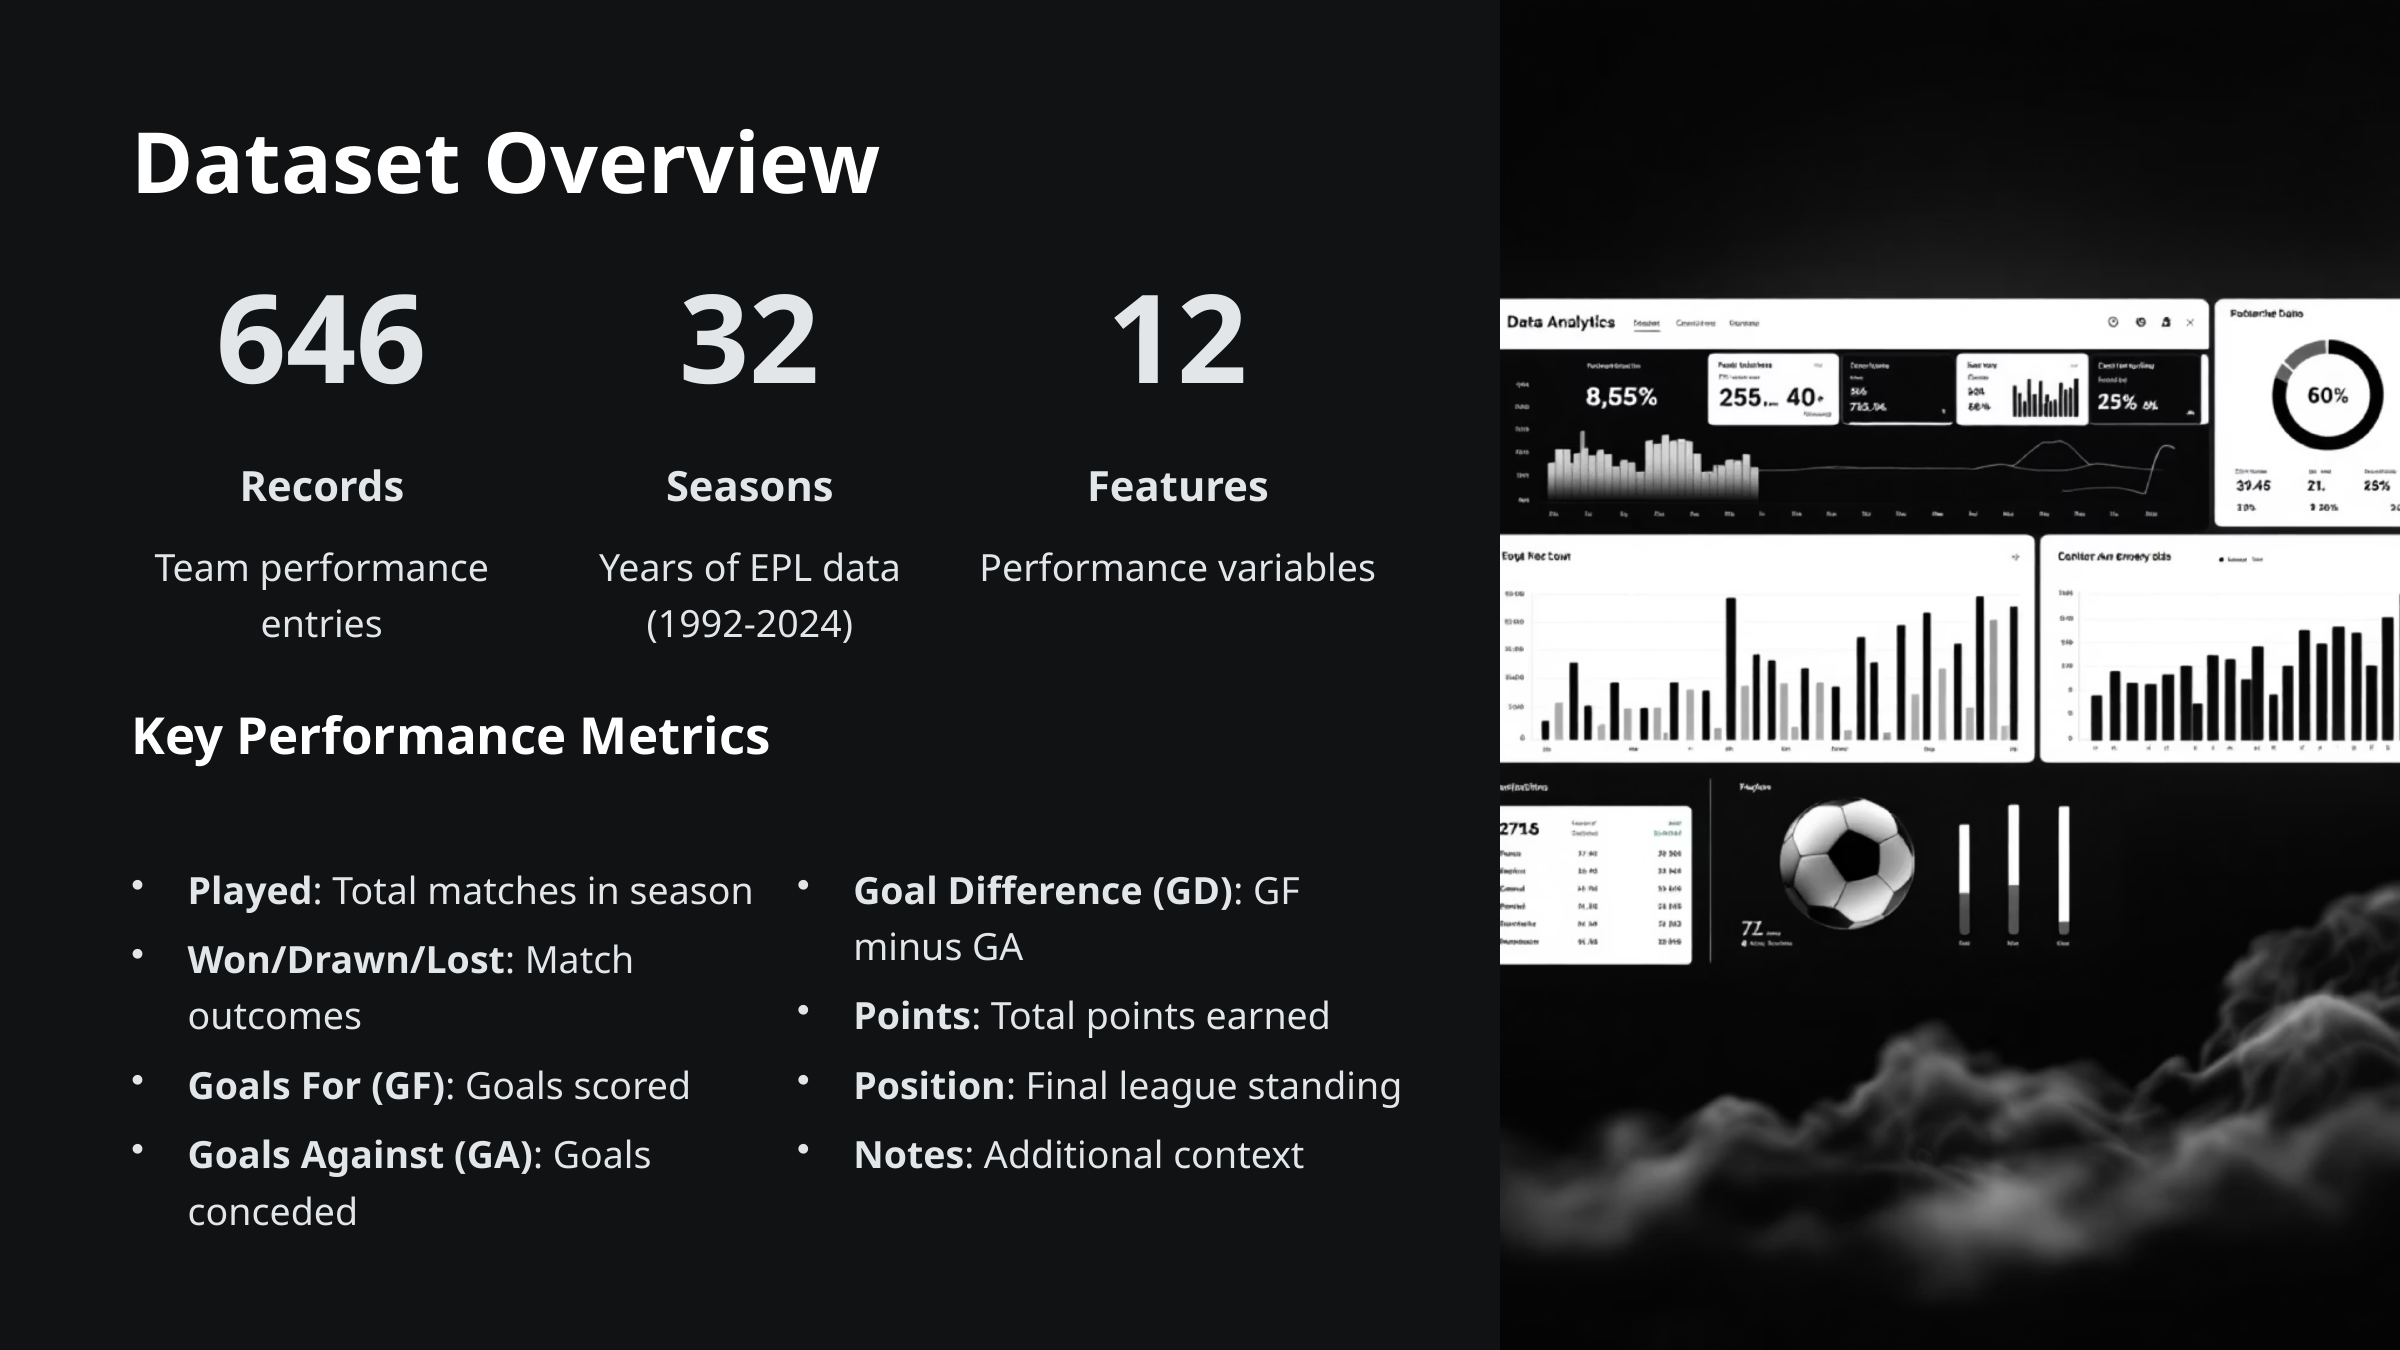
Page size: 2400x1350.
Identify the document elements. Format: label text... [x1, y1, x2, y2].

text_box Seasons [559, 456, 941, 510]
picture [1499, 0, 2400, 1350]
text_box Position: Final league standing [797, 1050, 1370, 1107]
text_box Won/Drawn/Lost: Match outcomes [131, 924, 705, 1038]
text_box Goals Against (GA): Goals conceded [131, 1120, 705, 1233]
text_box 12 [987, 285, 1369, 410]
text_box Years of EPL data (1992-2024) [559, 532, 941, 646]
text_box 646 [131, 285, 513, 410]
text_box Goal Difference (GD): GF minus GA [797, 855, 1370, 969]
text_box Team performance entries [131, 532, 513, 646]
text_box Played: Total matches in season [131, 855, 705, 912]
text_box Performance variables [987, 532, 1369, 589]
text_box 32 [559, 285, 941, 410]
text_box Records [131, 456, 513, 510]
text_box Notes: Additional context [797, 1120, 1370, 1177]
text_box Key Performance Metrics [131, 701, 808, 766]
text_box Goals For (GF): Goals scored [131, 1050, 705, 1107]
text_box Points: Total points earned [797, 981, 1370, 1038]
text_box Features [987, 456, 1369, 510]
text_box Dataset Overview [131, 103, 985, 211]
